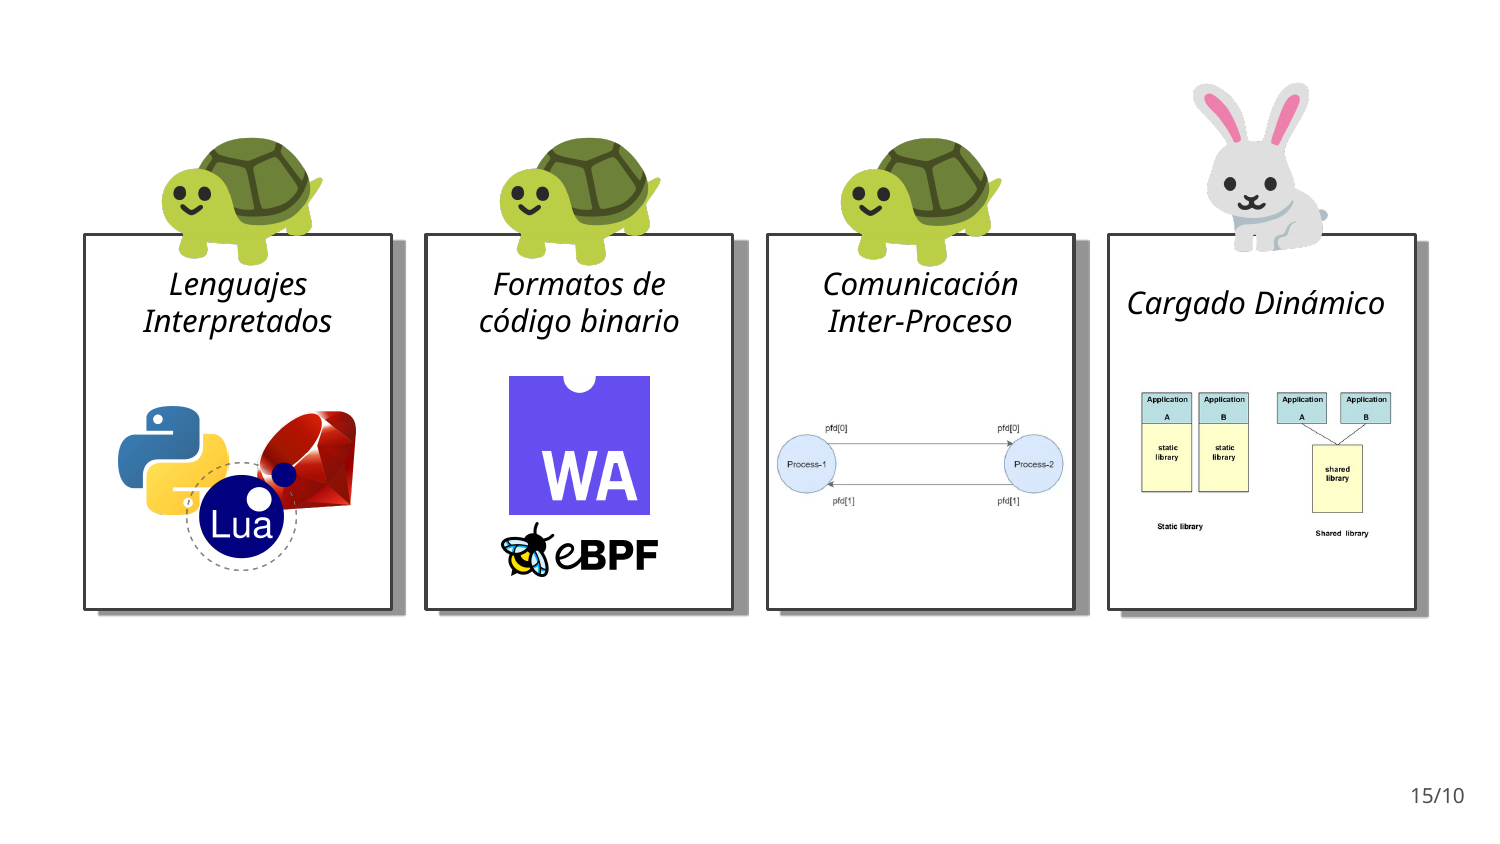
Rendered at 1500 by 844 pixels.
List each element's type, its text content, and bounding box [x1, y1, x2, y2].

picture [501, 522, 658, 578]
slide_number ‹#›/10 [1389, 764, 1480, 830]
picture [155, 104, 328, 277]
picture [509, 376, 650, 516]
picture [1175, 81, 1348, 254]
text_box [1108, 234, 1416, 610]
picture [1124, 381, 1399, 540]
text_box [767, 234, 1075, 610]
text_box [84, 234, 392, 610]
picture [493, 104, 666, 277]
text_box Comunicación Inter-Proceso [782, 248, 1059, 354]
text_box Formatos de código binario [441, 248, 718, 354]
picture [834, 104, 1007, 277]
text_box Cargado Dinámico [1108, 267, 1404, 336]
text_box [425, 234, 733, 610]
text_box Lenguajes Interpretados [100, 248, 377, 354]
picture [772, 391, 1069, 540]
picture [117, 406, 356, 571]
